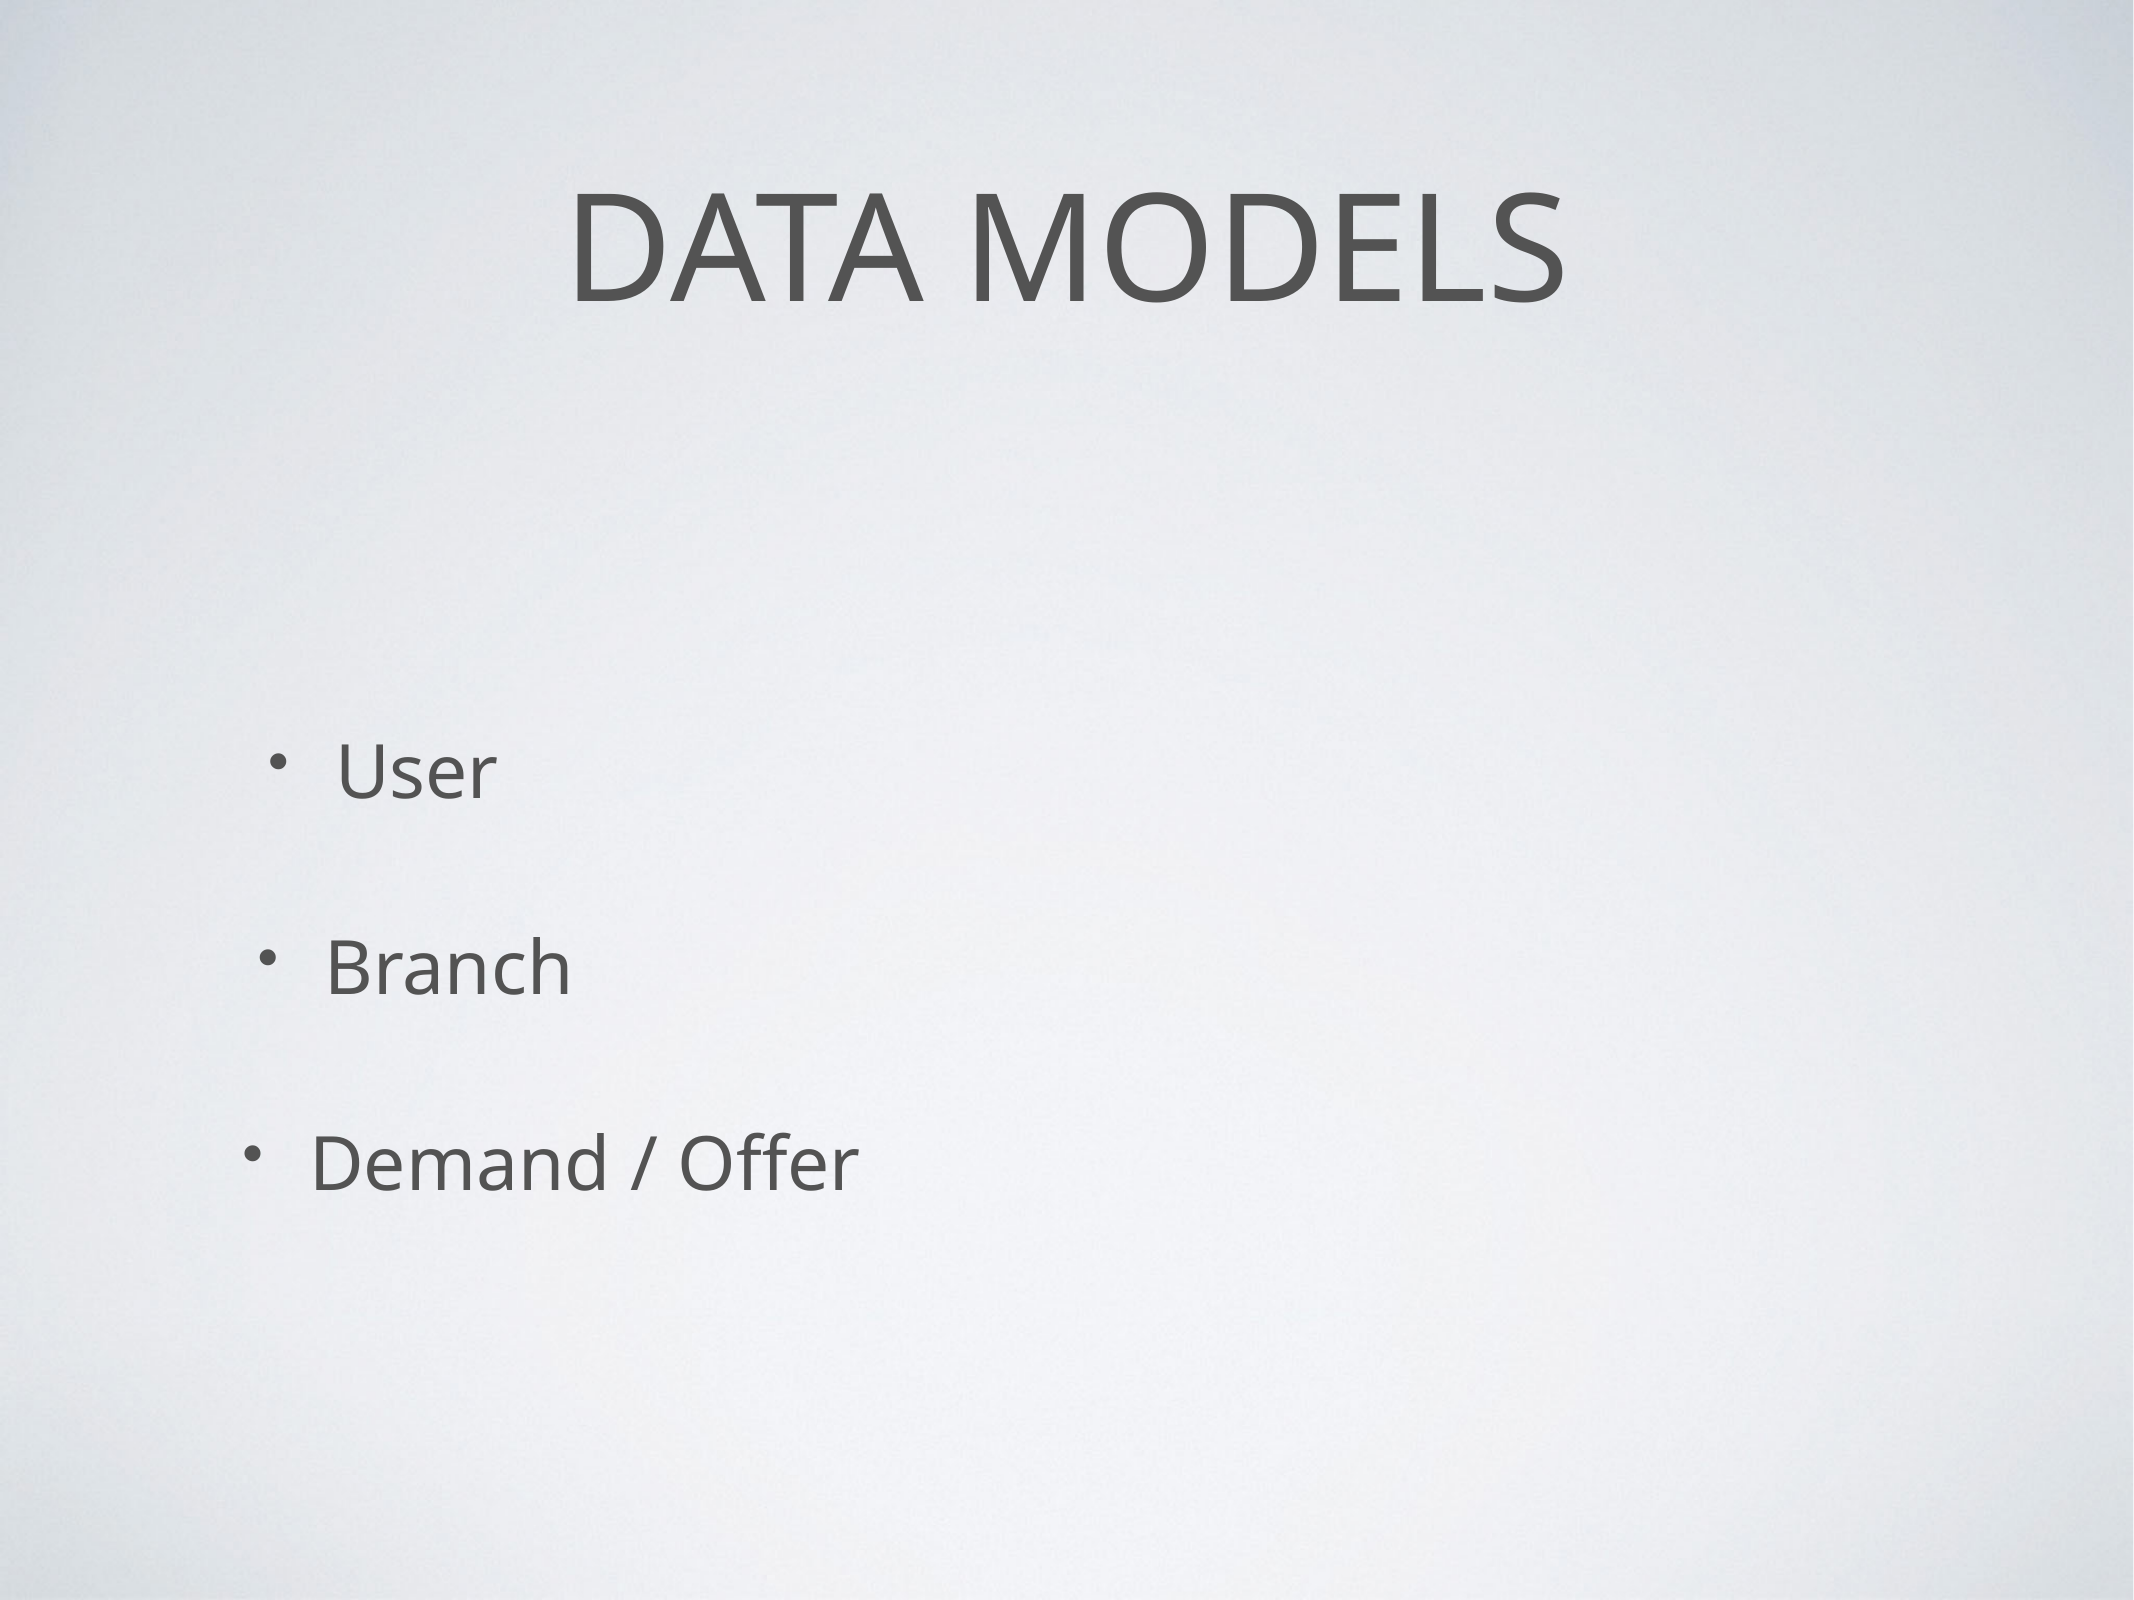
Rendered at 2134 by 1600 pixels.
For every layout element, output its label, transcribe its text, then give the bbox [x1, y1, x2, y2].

text_box Demand / Offer [234, 1107, 870, 1214]
title Data models [57, 41, 2076, 443]
picture [0, 0, 2134, 1600]
text_box Branch [249, 911, 582, 1018]
text_box User [259, 715, 508, 823]
